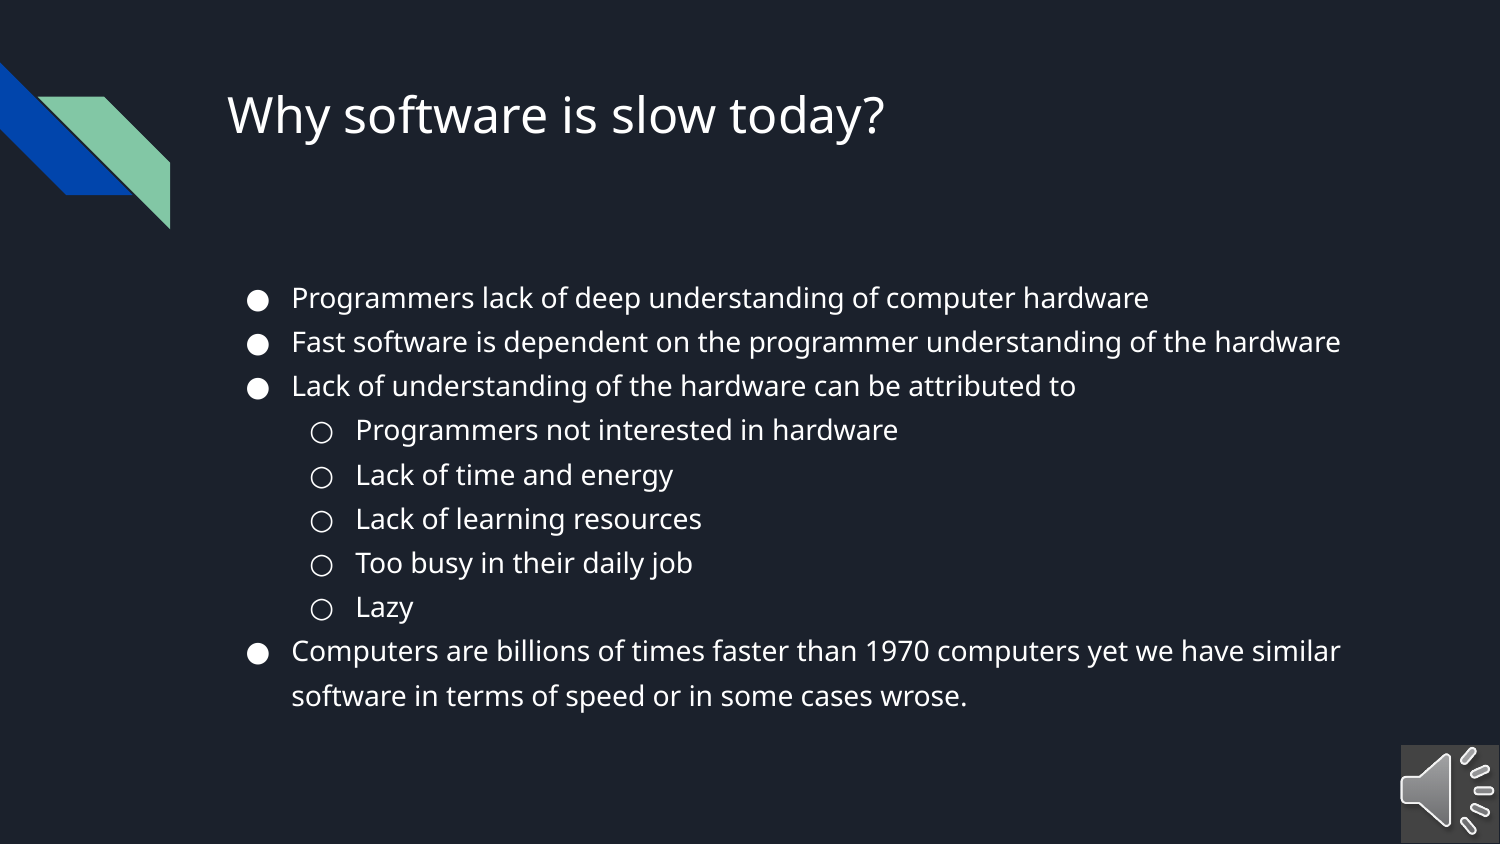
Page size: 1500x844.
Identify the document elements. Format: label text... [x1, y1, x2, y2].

title Why software is slow today? [212, 64, 1368, 215]
list Programmers lack of deep understanding of computer hardware Fast software is dependent on the programmer understanding of the hardware Lack of understanding of the hardware can be attributed to Programmers not interested in hardware Lack of time and energy Lack of learning resources Too busy in their daily job Lazy Computers are billions of times faster than 1970 computers yet we have similar software in terms of speed or in some cases wrose. [212, 257, 1368, 735]
picture [1399, 743, 1500, 844]
